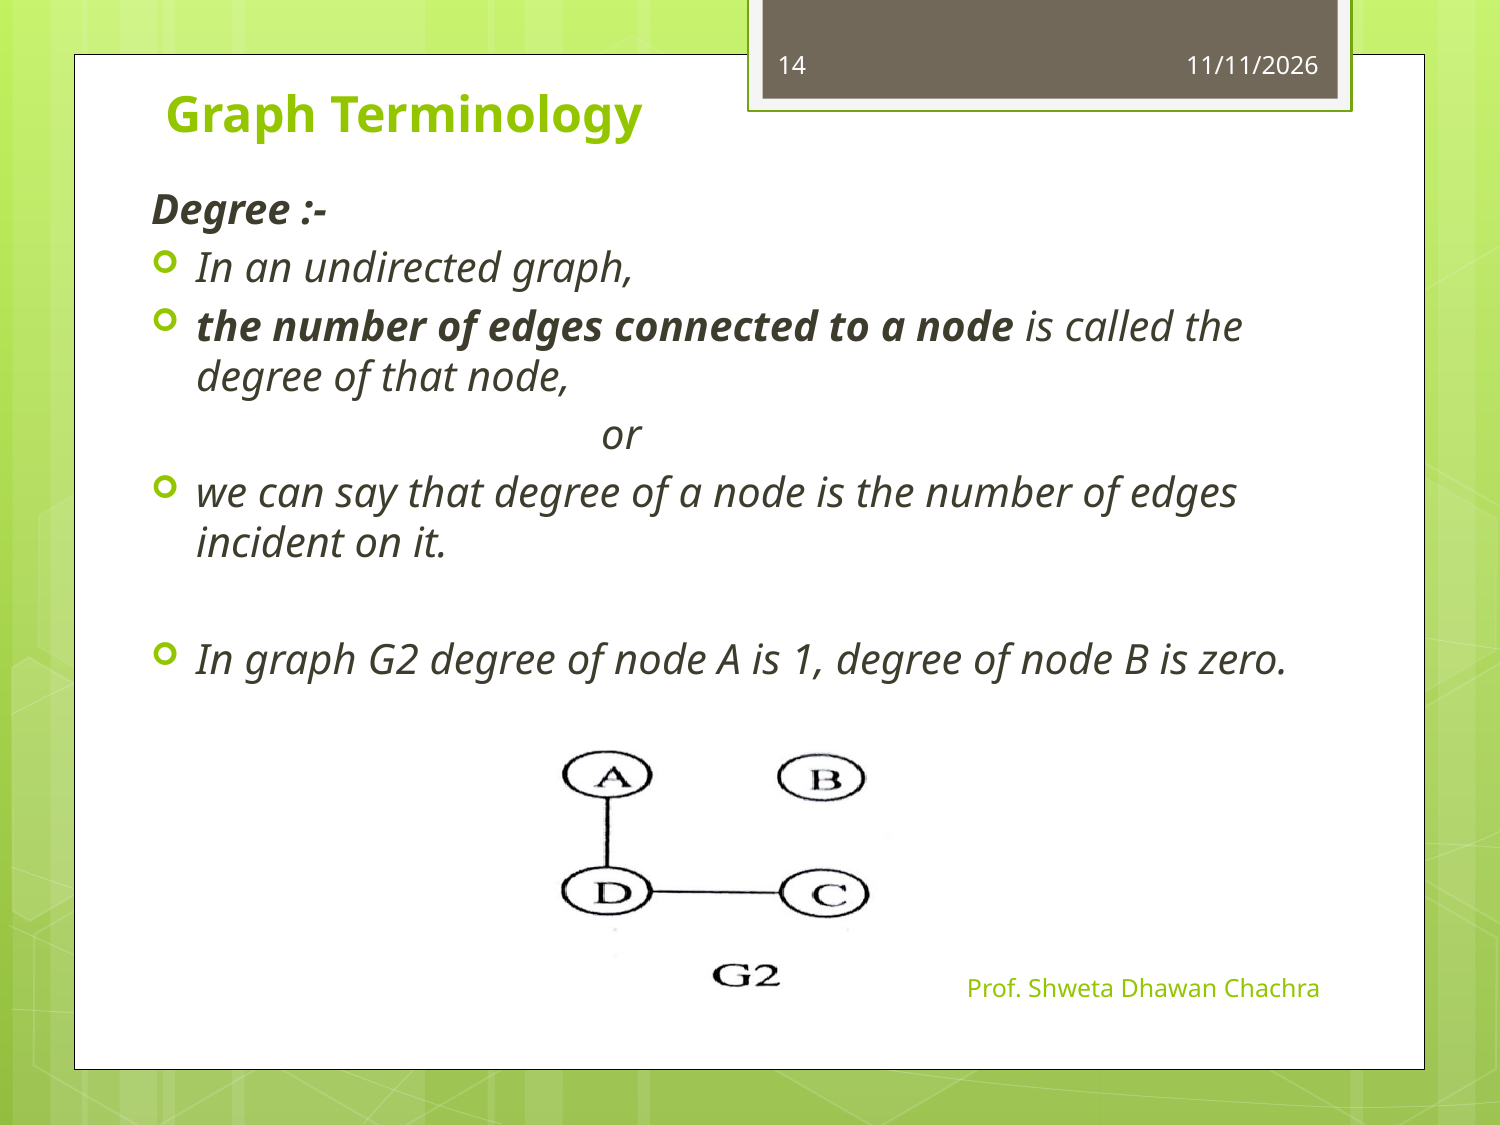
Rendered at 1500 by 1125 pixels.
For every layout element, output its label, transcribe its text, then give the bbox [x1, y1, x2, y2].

slide_number 14 [762, 36, 982, 97]
title Graph Terminology [150, 81, 1303, 150]
footer Prof. Shweta Dhawan Chachra [761, 960, 1336, 1020]
picture [537, 749, 927, 1008]
list Degree :- In an undirected graph, the number of edges connected to a node is called the degree of that node, or we can say that degree of a node is the number of edges incident on it. In graph G2 degree of node A is 1, degree of node B is zero. [125, 174, 1325, 1050]
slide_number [983, 36, 1334, 97]
